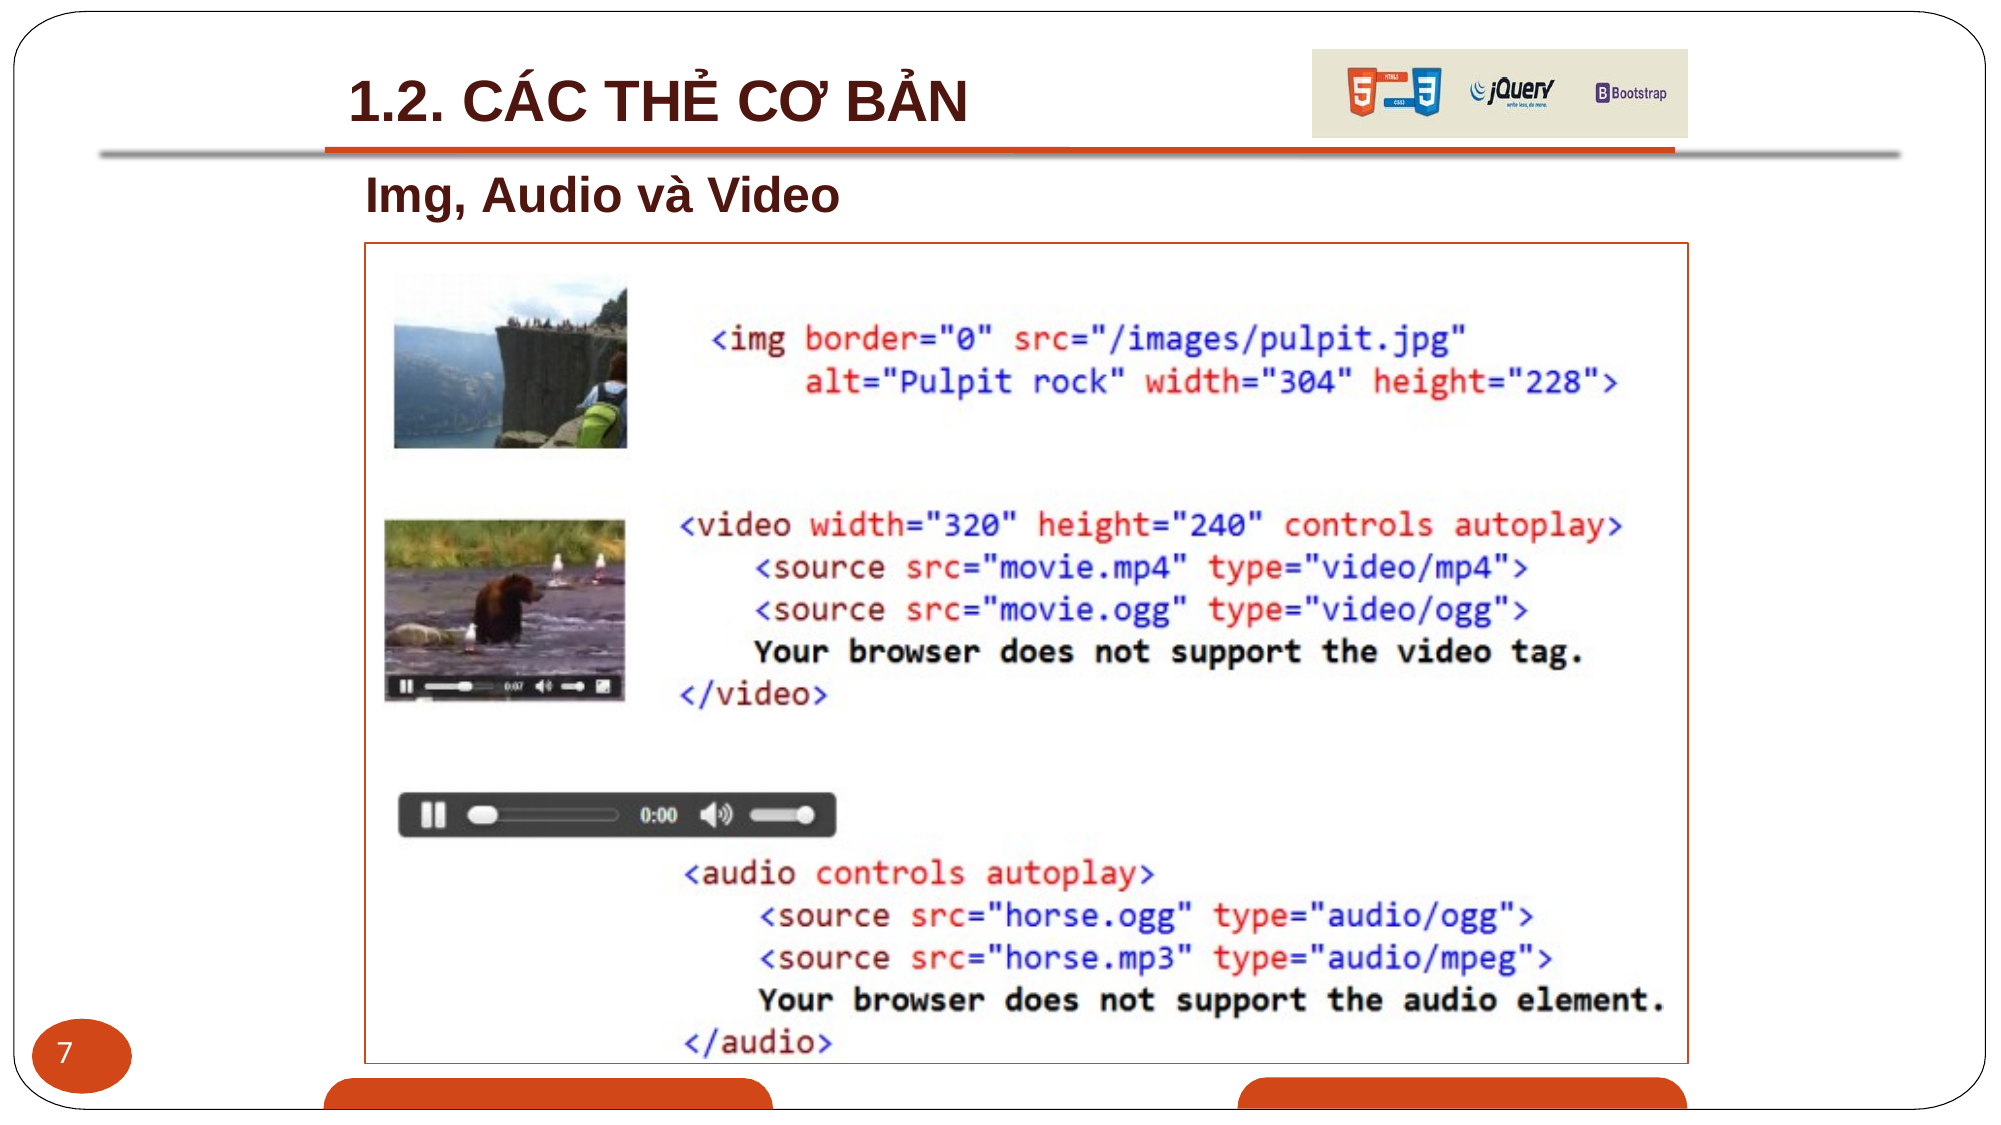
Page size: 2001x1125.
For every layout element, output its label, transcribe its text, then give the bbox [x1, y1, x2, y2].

title 1.2. CÁC THẺ CƠ BẢN [1745, 60, 2000, 251]
slide_number 7 [50, 1039, 116, 1125]
picture [93, 145, 259, 163]
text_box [364, 49, 1689, 1065]
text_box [259, 10, 1740, 1111]
